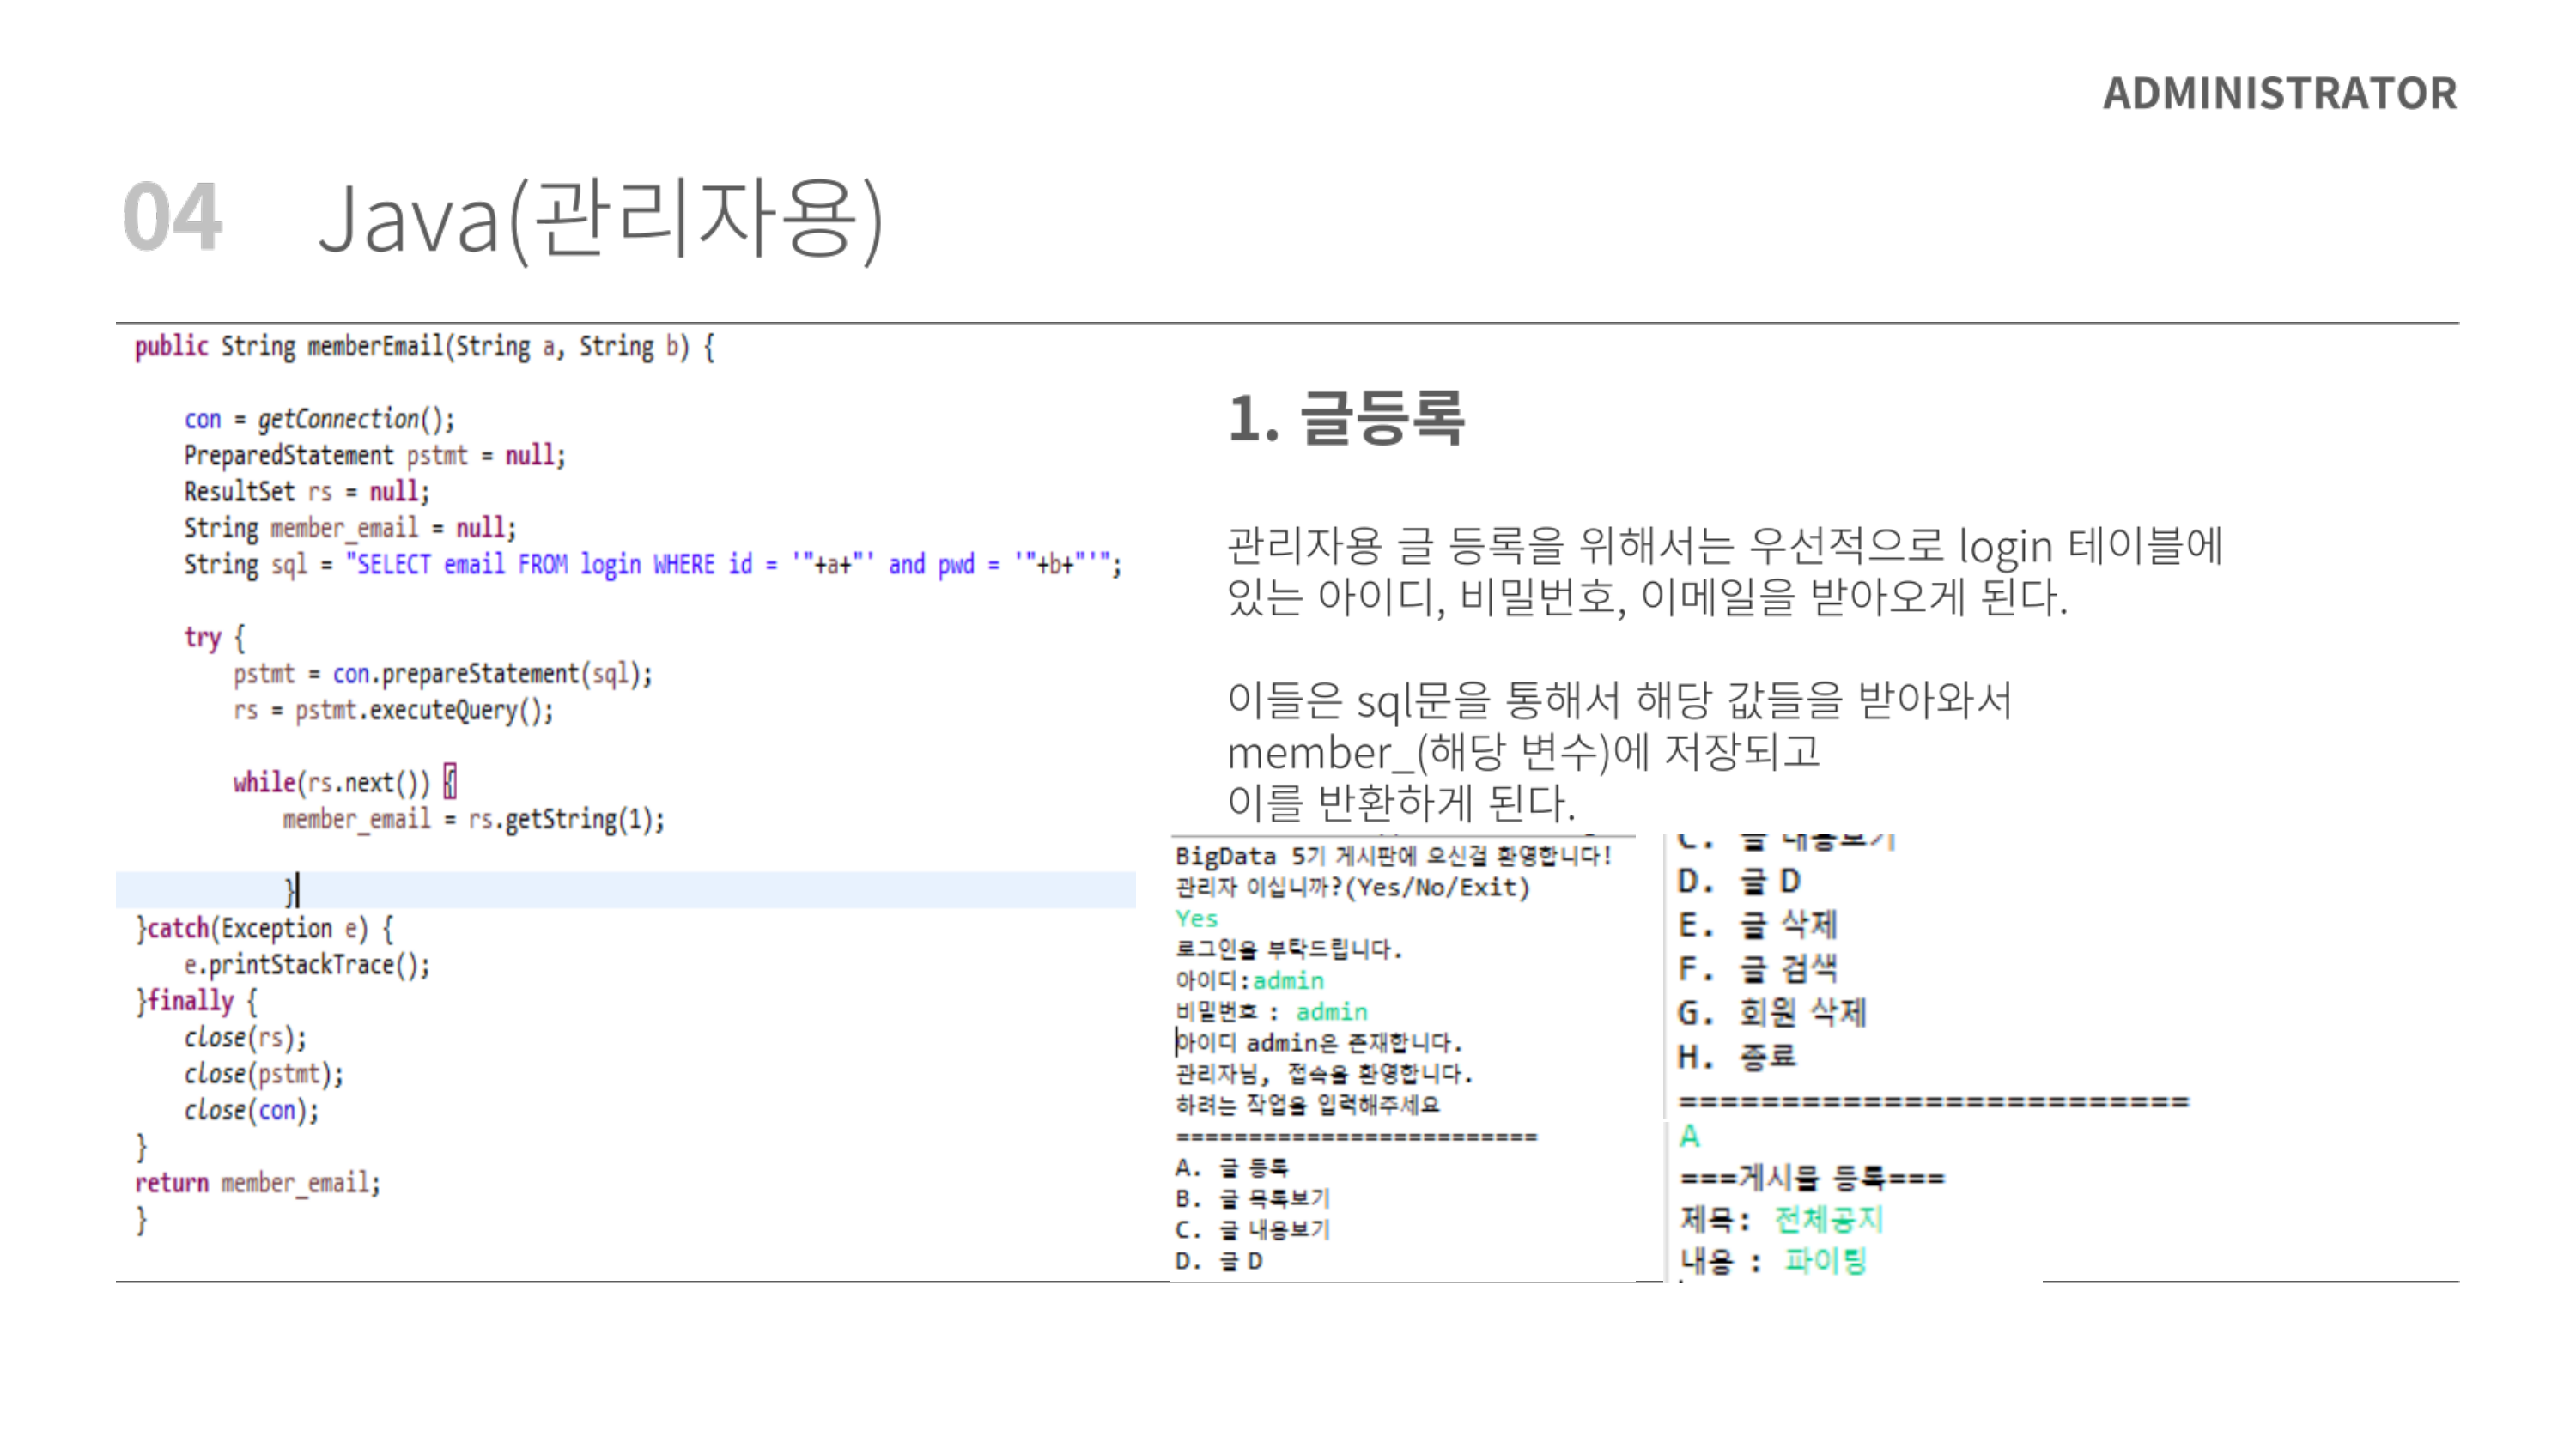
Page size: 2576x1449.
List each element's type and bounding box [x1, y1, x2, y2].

text_box [1662, 834, 2205, 1119]
picture [90, 94, 969, 365]
text_box [973, 322, 2460, 325]
text_box [2045, 1280, 2460, 1283]
text_box [1638, 1280, 1658, 1283]
picture [1203, 351, 2267, 877]
text_box [116, 328, 1136, 1246]
text_box [1662, 1122, 2043, 1283]
text_box [1170, 834, 1636, 1282]
text_box [116, 1280, 1165, 1283]
picture [1382, 36, 2576, 162]
